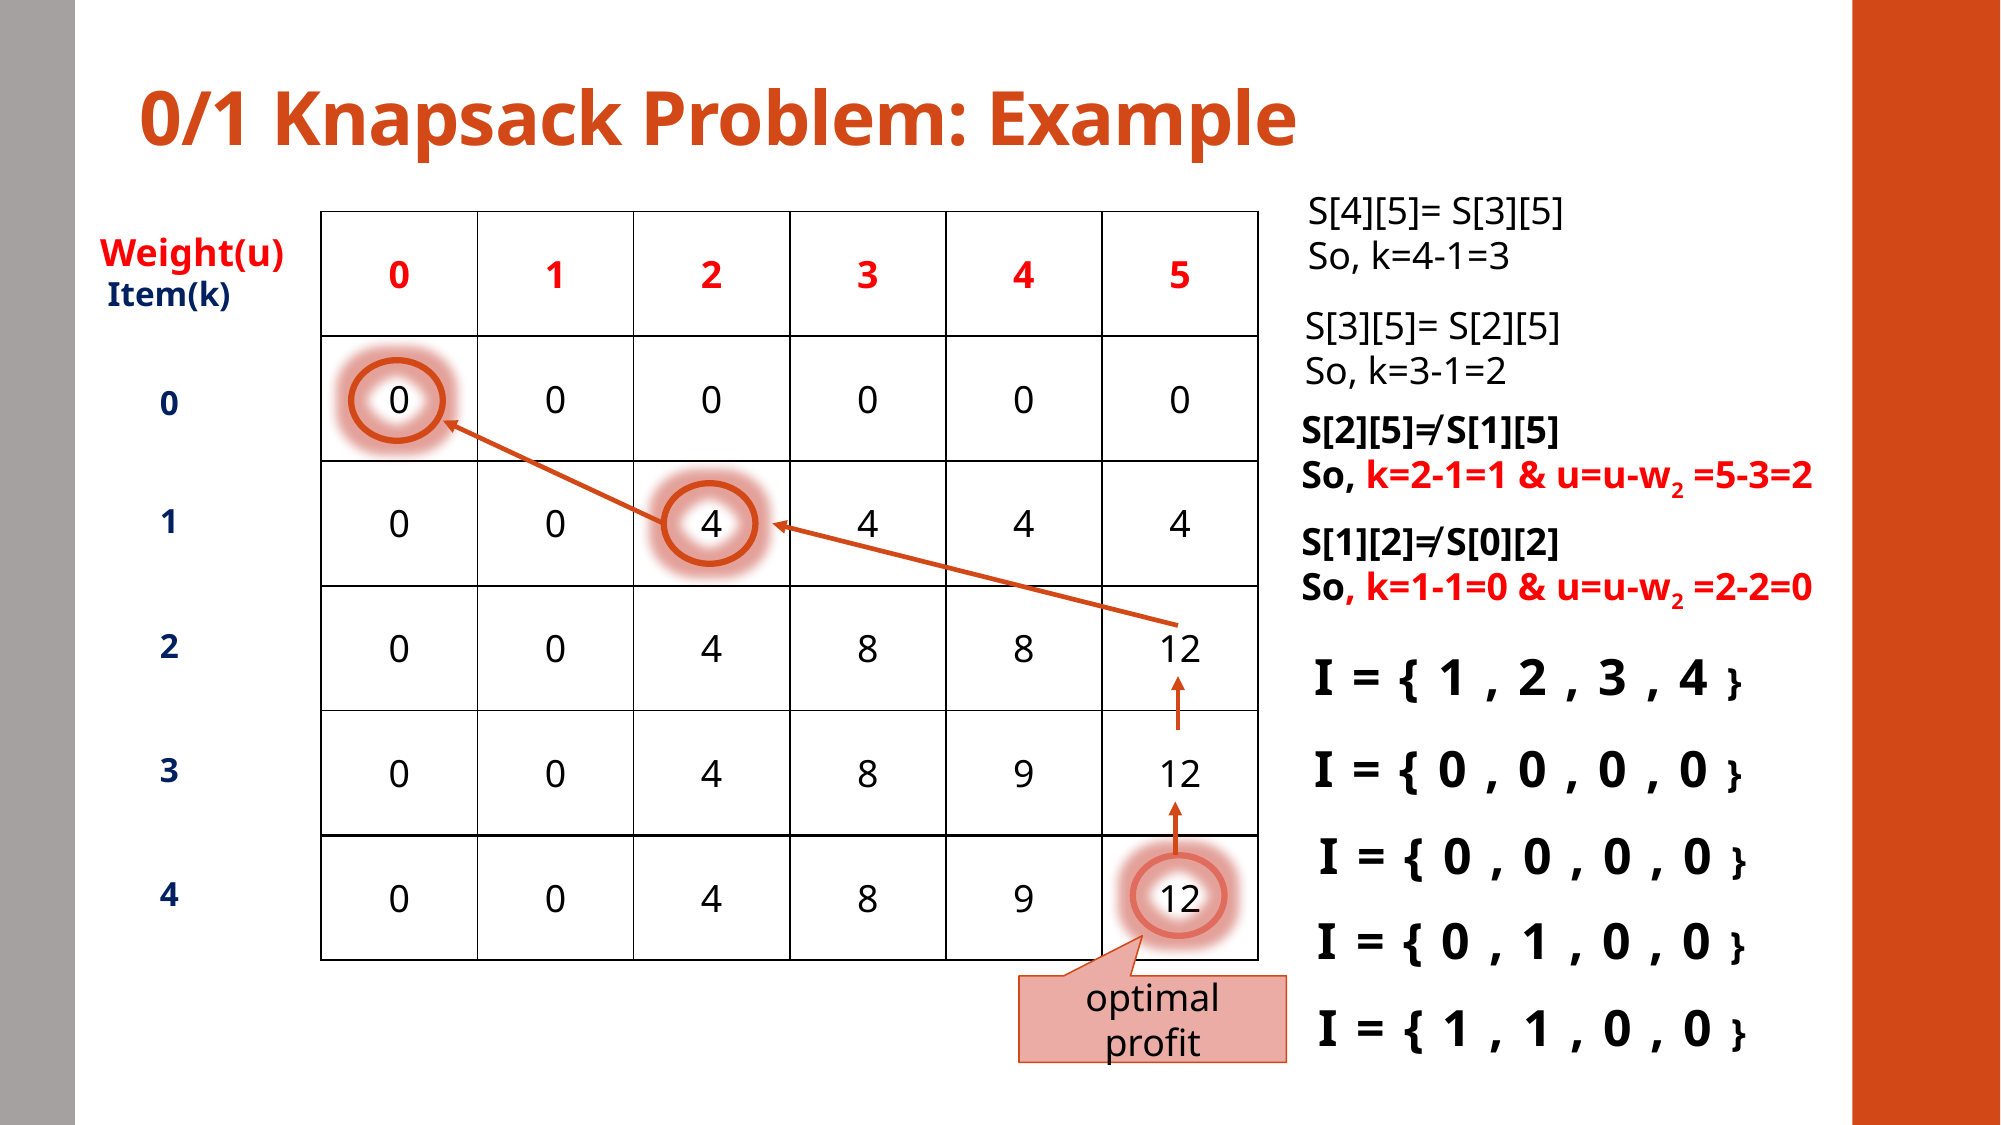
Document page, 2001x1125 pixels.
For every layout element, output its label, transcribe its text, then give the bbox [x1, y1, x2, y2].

text_box S[4][5]= S[3][5] So, k=4-1=3 [1293, 179, 1732, 285]
table_cell 4 [1103, 462, 1257, 585]
table_header 2 [634, 212, 789, 335]
table_cell 9 [947, 711, 1101, 834]
table_cell 0 [947, 337, 1101, 460]
table_cell 4 [86, 832, 253, 956]
table_cell 2 [86, 583, 253, 707]
table_cell 0 [322, 711, 477, 834]
table_header 12 [1137, 837, 1257, 960]
table_header 12 [1103, 837, 1167, 954]
table_cell 0 [322, 337, 477, 460]
table_header 4 [947, 212, 1101, 335]
table_cell 0 [322, 462, 477, 585]
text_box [442, 420, 664, 524]
table_cell 0 [86, 346, 253, 459]
text_box [663, 482, 757, 565]
table_header Item(k) [86, 242, 253, 346]
table_header 3 [791, 212, 945, 335]
table_cell 8 [791, 711, 945, 834]
title 0/1 Knapsack Problem: Example [124, 48, 1797, 169]
table_cell 0 [478, 533, 633, 585]
table_cell 1 [86, 459, 253, 583]
table_cell 0 [1103, 337, 1257, 460]
table_cell 0 [791, 337, 945, 460]
table_cell 4 [791, 462, 945, 518]
table_cell 12 [1103, 711, 1257, 834]
text_box [1131, 854, 1226, 937]
table_header 1 [478, 212, 633, 335]
table_header 0 [322, 837, 477, 960]
table_header 8 [791, 837, 945, 960]
text_box optimal profit [1018, 935, 1288, 1064]
text_box S[1][2]≠ S[0][2] So, k=1-1=0 & u=u-w2 =2-2=0 [1286, 510, 1870, 622]
table_cell 0 [478, 337, 633, 415]
table_header 4 [634, 837, 789, 960]
table_header 9 [947, 837, 1101, 960]
text_box I={0,1,0,0} [1302, 902, 1816, 978]
table_header 0 [478, 837, 633, 960]
table_header 0 [322, 212, 477, 335]
text_box S[3][5]= S[2][5] So, k=3-1=2 [1290, 294, 1729, 398]
text_box I={0,0,0,0} [1304, 817, 1818, 892]
table_cell 4 [634, 533, 765, 585]
table_cell 0 [322, 587, 477, 710]
text_box [349, 359, 445, 442]
table_cell 12 [1103, 587, 1257, 710]
table_cell 0 [478, 711, 633, 834]
table_cell 4 [670, 462, 789, 518]
table_cell 0 [634, 337, 789, 460]
text_box I={1,1,0,0} [1304, 988, 1817, 1064]
text_box I={1,2,3,4} [1299, 638, 1813, 714]
table_cell 3 [86, 707, 253, 832]
table_header 5 [1103, 212, 1257, 335]
text_box S[2][5]≠ S[1][5] So, k=2-1=1 & u=u-w2 =5-3=2 [1286, 398, 1870, 510]
table_cell 4 [947, 462, 1101, 518]
text_box I={0,0,0,0} [1299, 729, 1813, 805]
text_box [772, 523, 1179, 626]
table_cell 8 [791, 635, 945, 710]
table_cell 4 [634, 711, 789, 834]
table_cell 8 [947, 635, 1101, 710]
table_cell 4 [634, 587, 789, 710]
table_cell 0 [478, 587, 633, 710]
